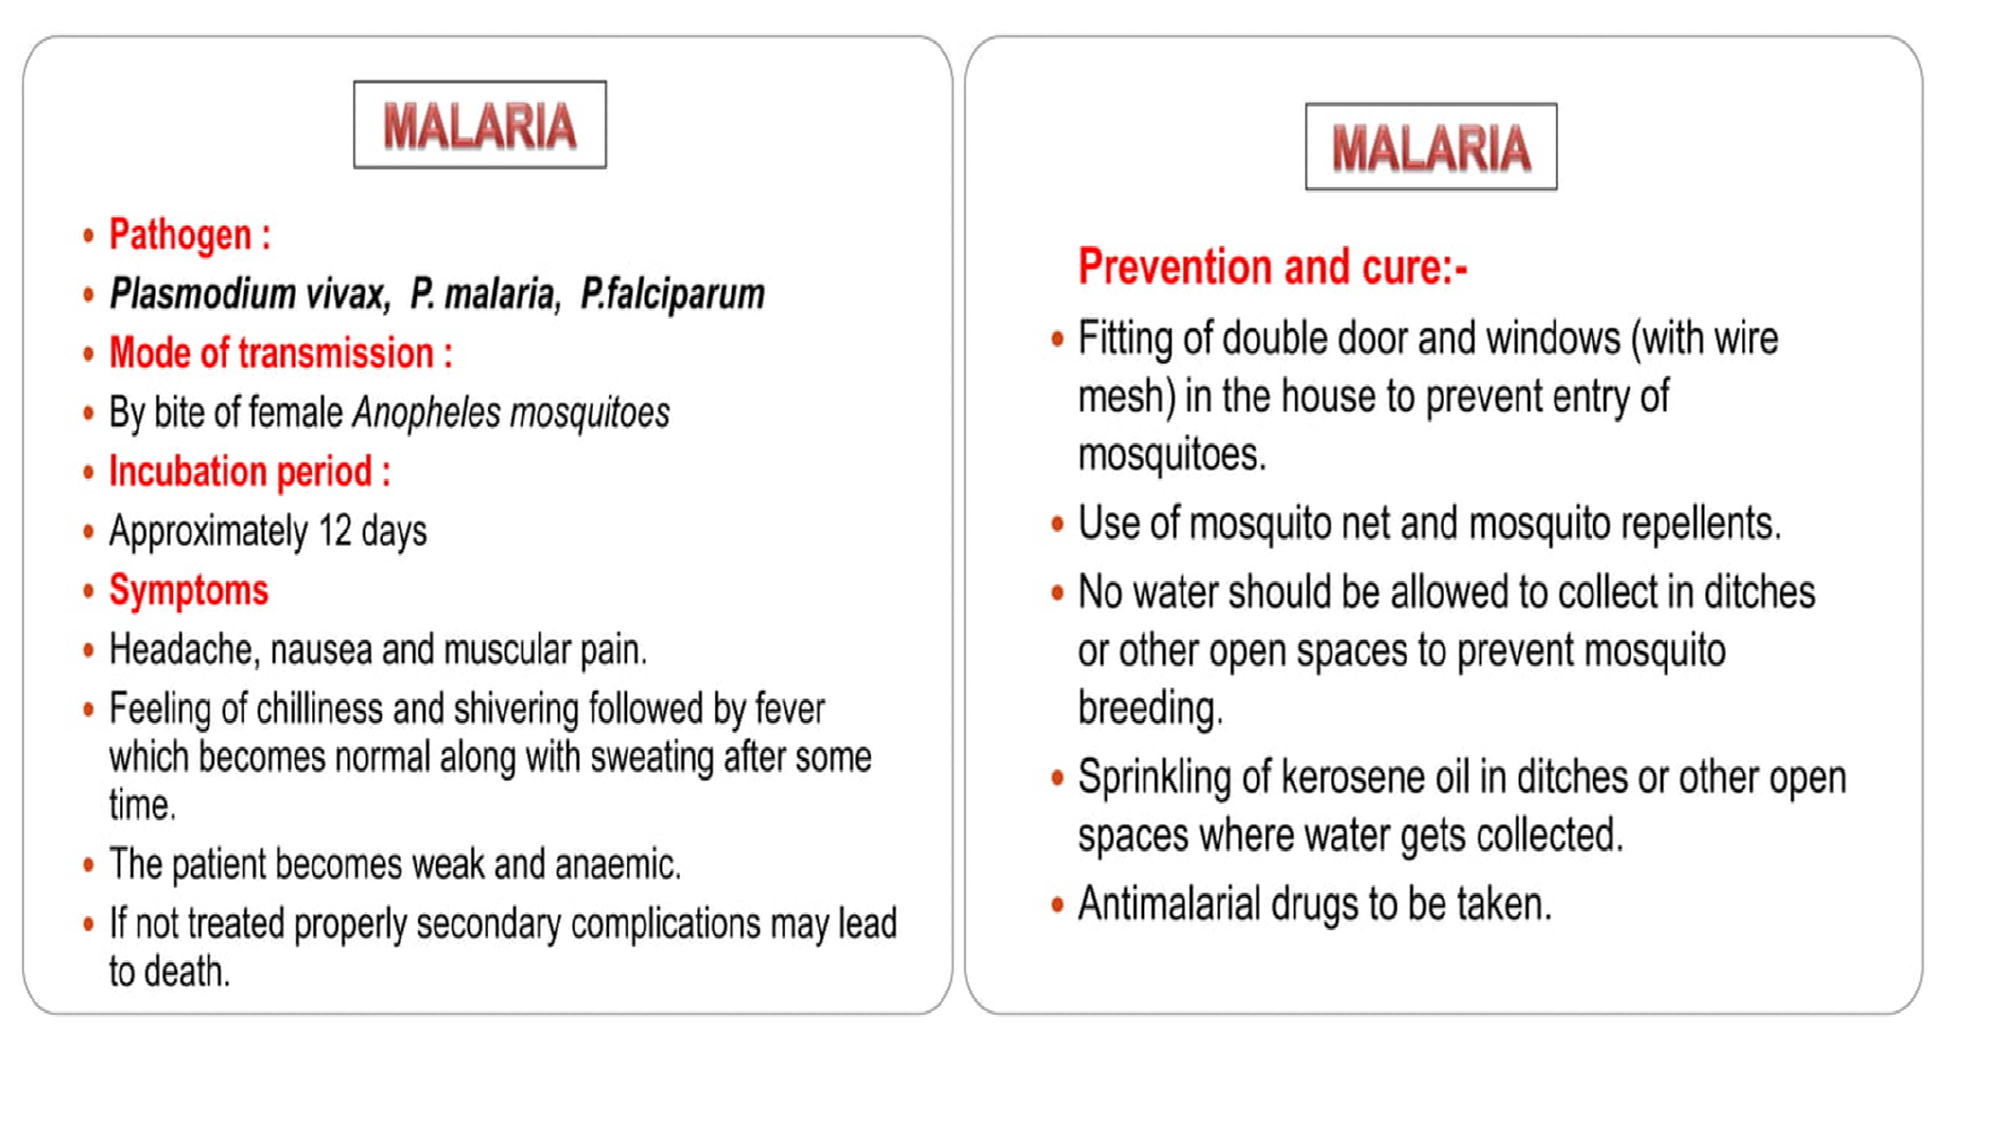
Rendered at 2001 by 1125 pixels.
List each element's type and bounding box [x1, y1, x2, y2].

picture [958, 27, 1929, 1028]
list [16, 27, 958, 1028]
